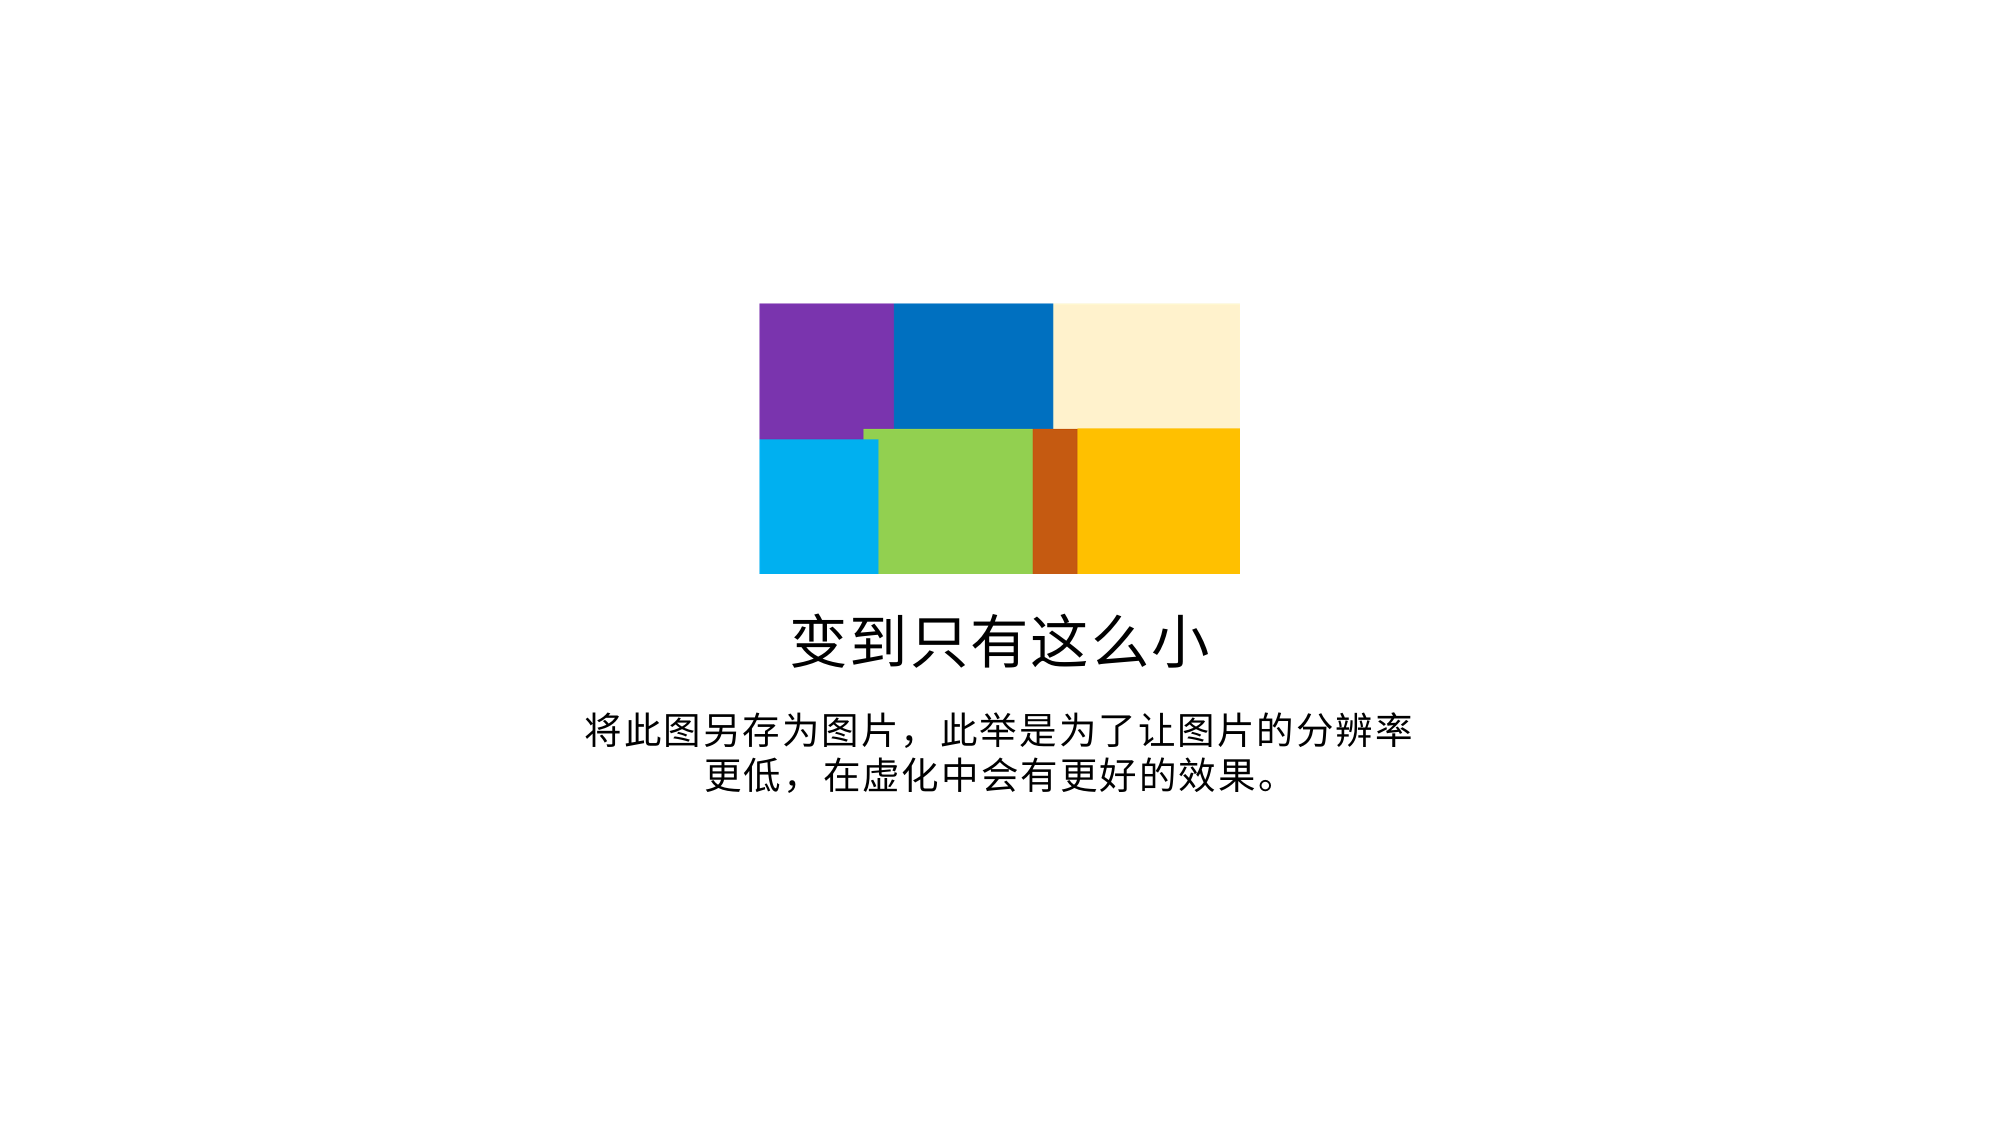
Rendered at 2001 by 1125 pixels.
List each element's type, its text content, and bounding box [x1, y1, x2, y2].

picture [759, 303, 1240, 574]
text_box 将此图另存为图片，此举是为了让图片的分辨率更低，在虚化中会有更好的效果。 [560, 699, 1440, 805]
text_box 变到只有这么小 [774, 597, 1225, 683]
